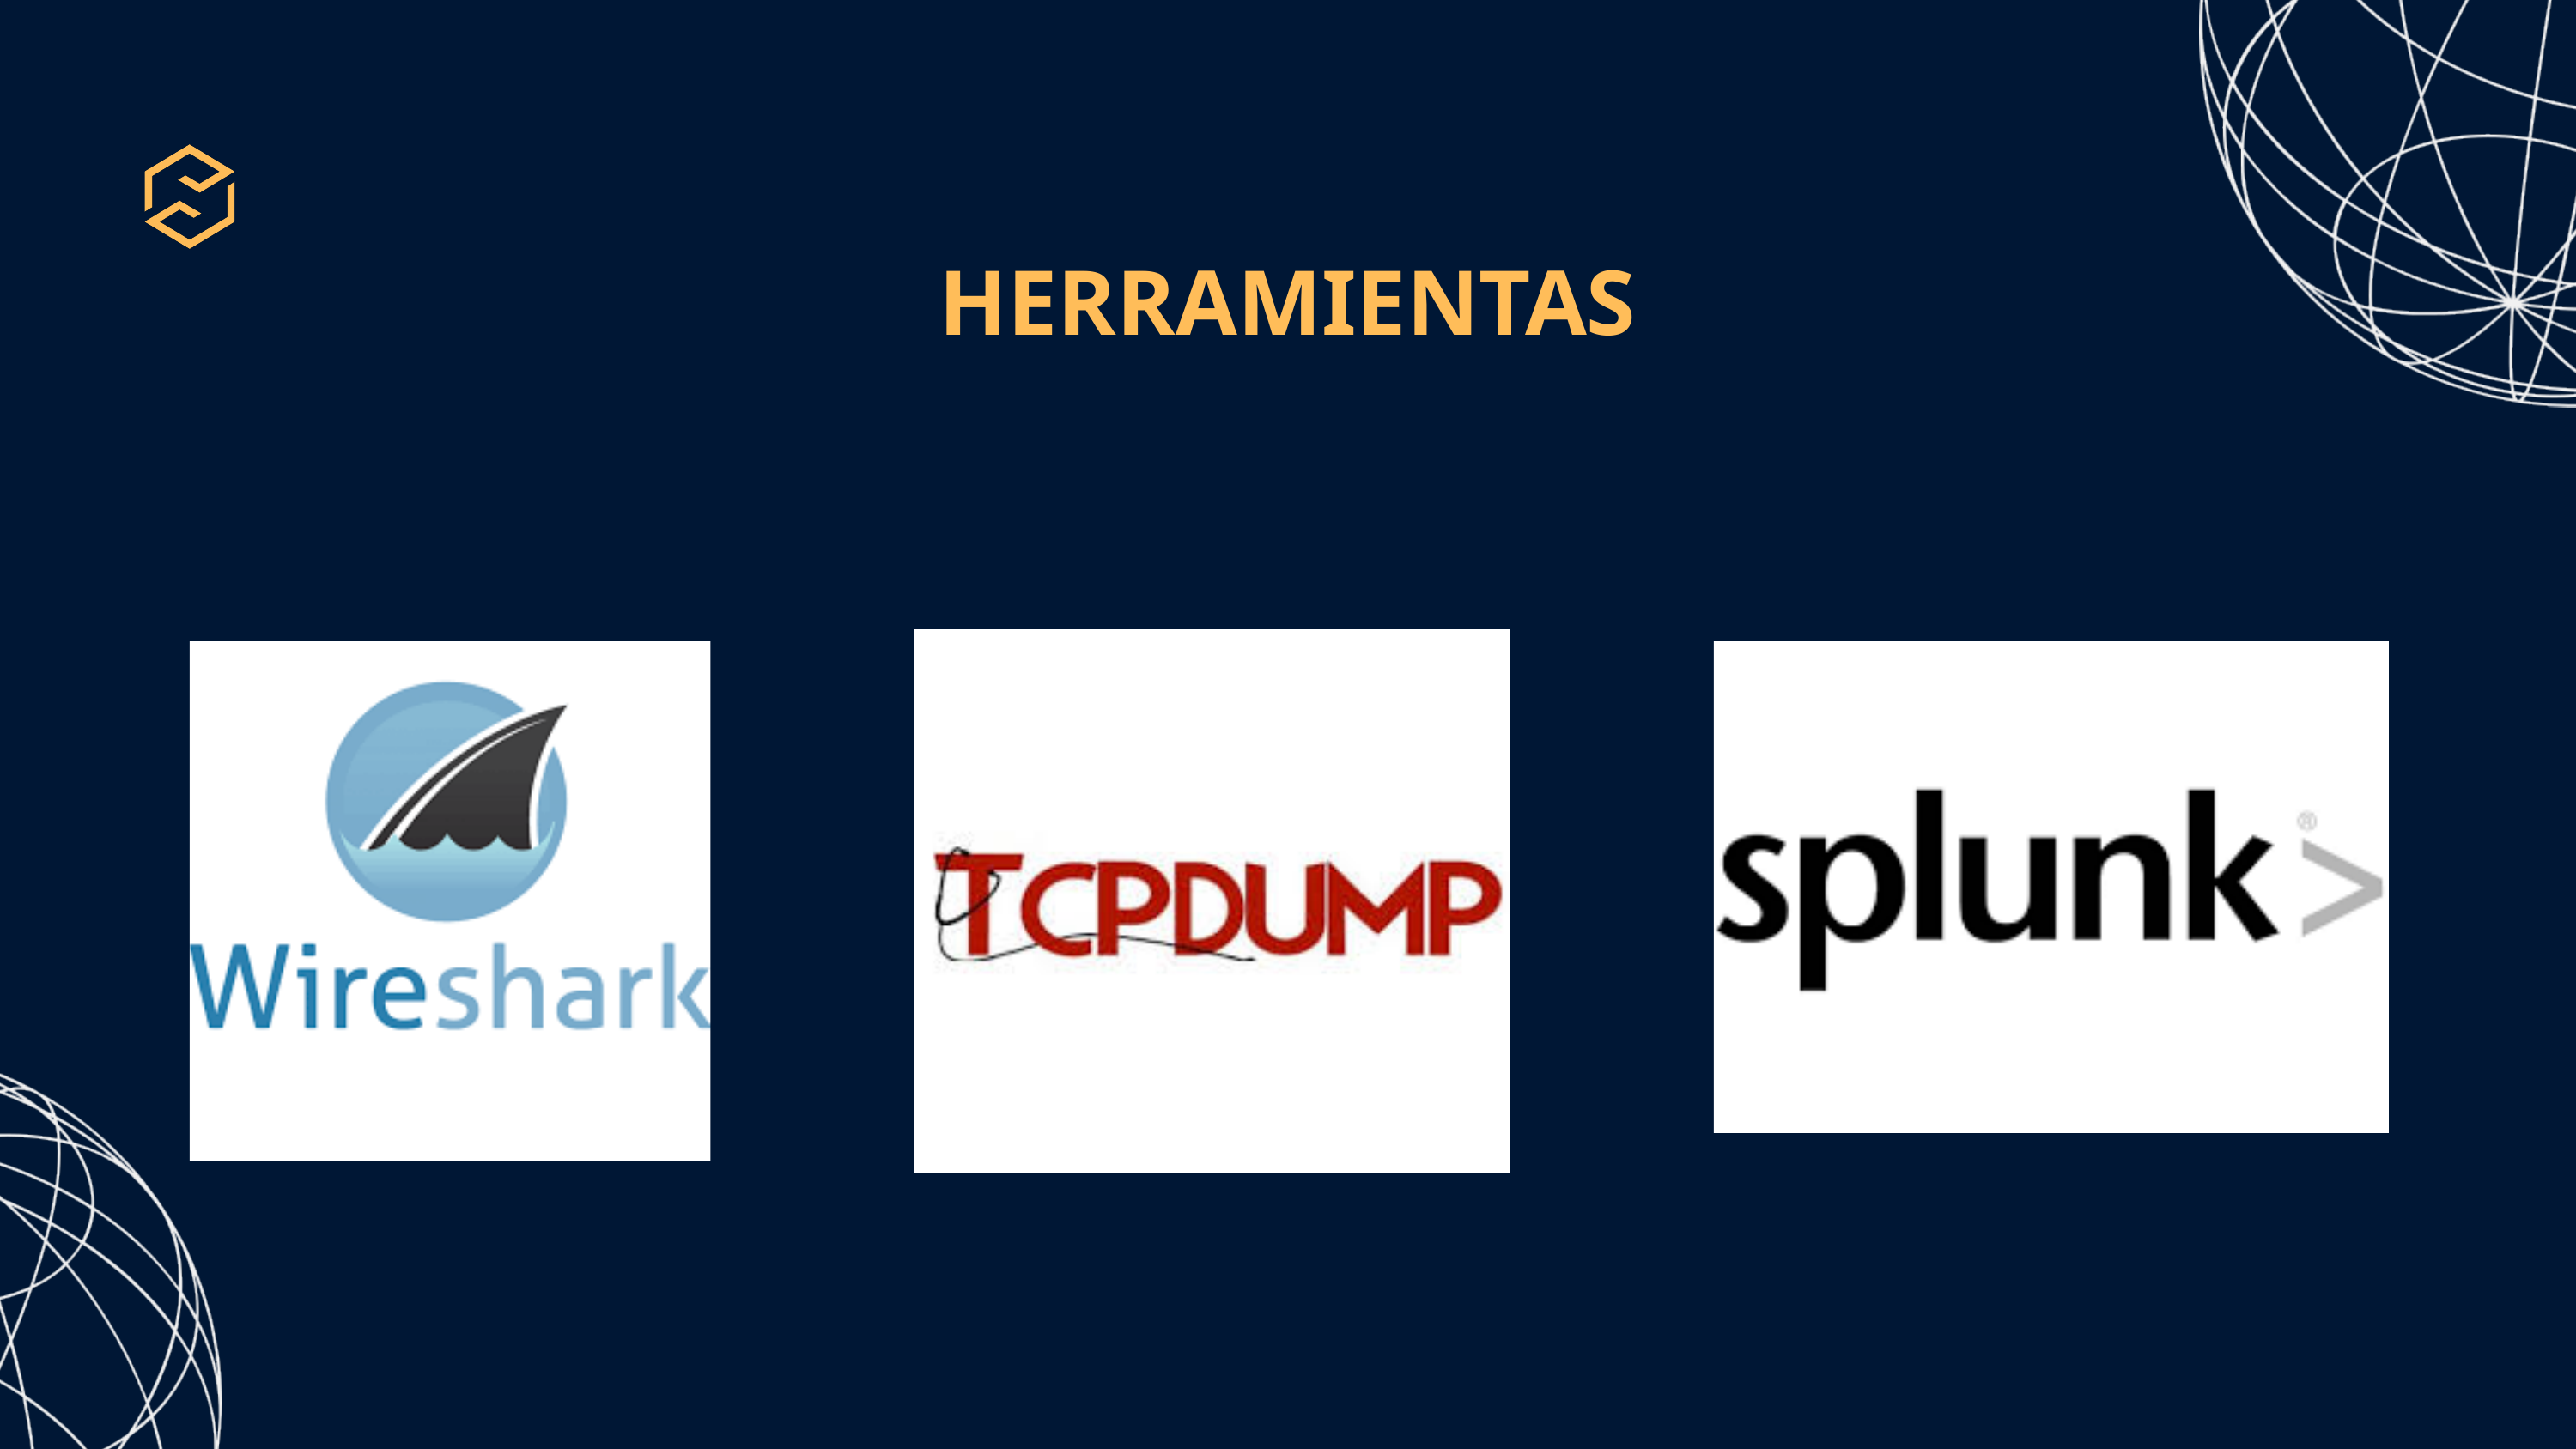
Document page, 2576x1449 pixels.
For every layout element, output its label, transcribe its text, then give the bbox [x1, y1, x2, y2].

text_box [2199, 0, 2576, 408]
text_box HERRAMIENTAS [549, 259, 2027, 354]
text_box [144, 144, 235, 249]
text_box [914, 629, 1510, 1173]
text_box [0, 1046, 222, 1449]
text_box [189, 641, 711, 1161]
text_box [1713, 641, 2389, 1134]
